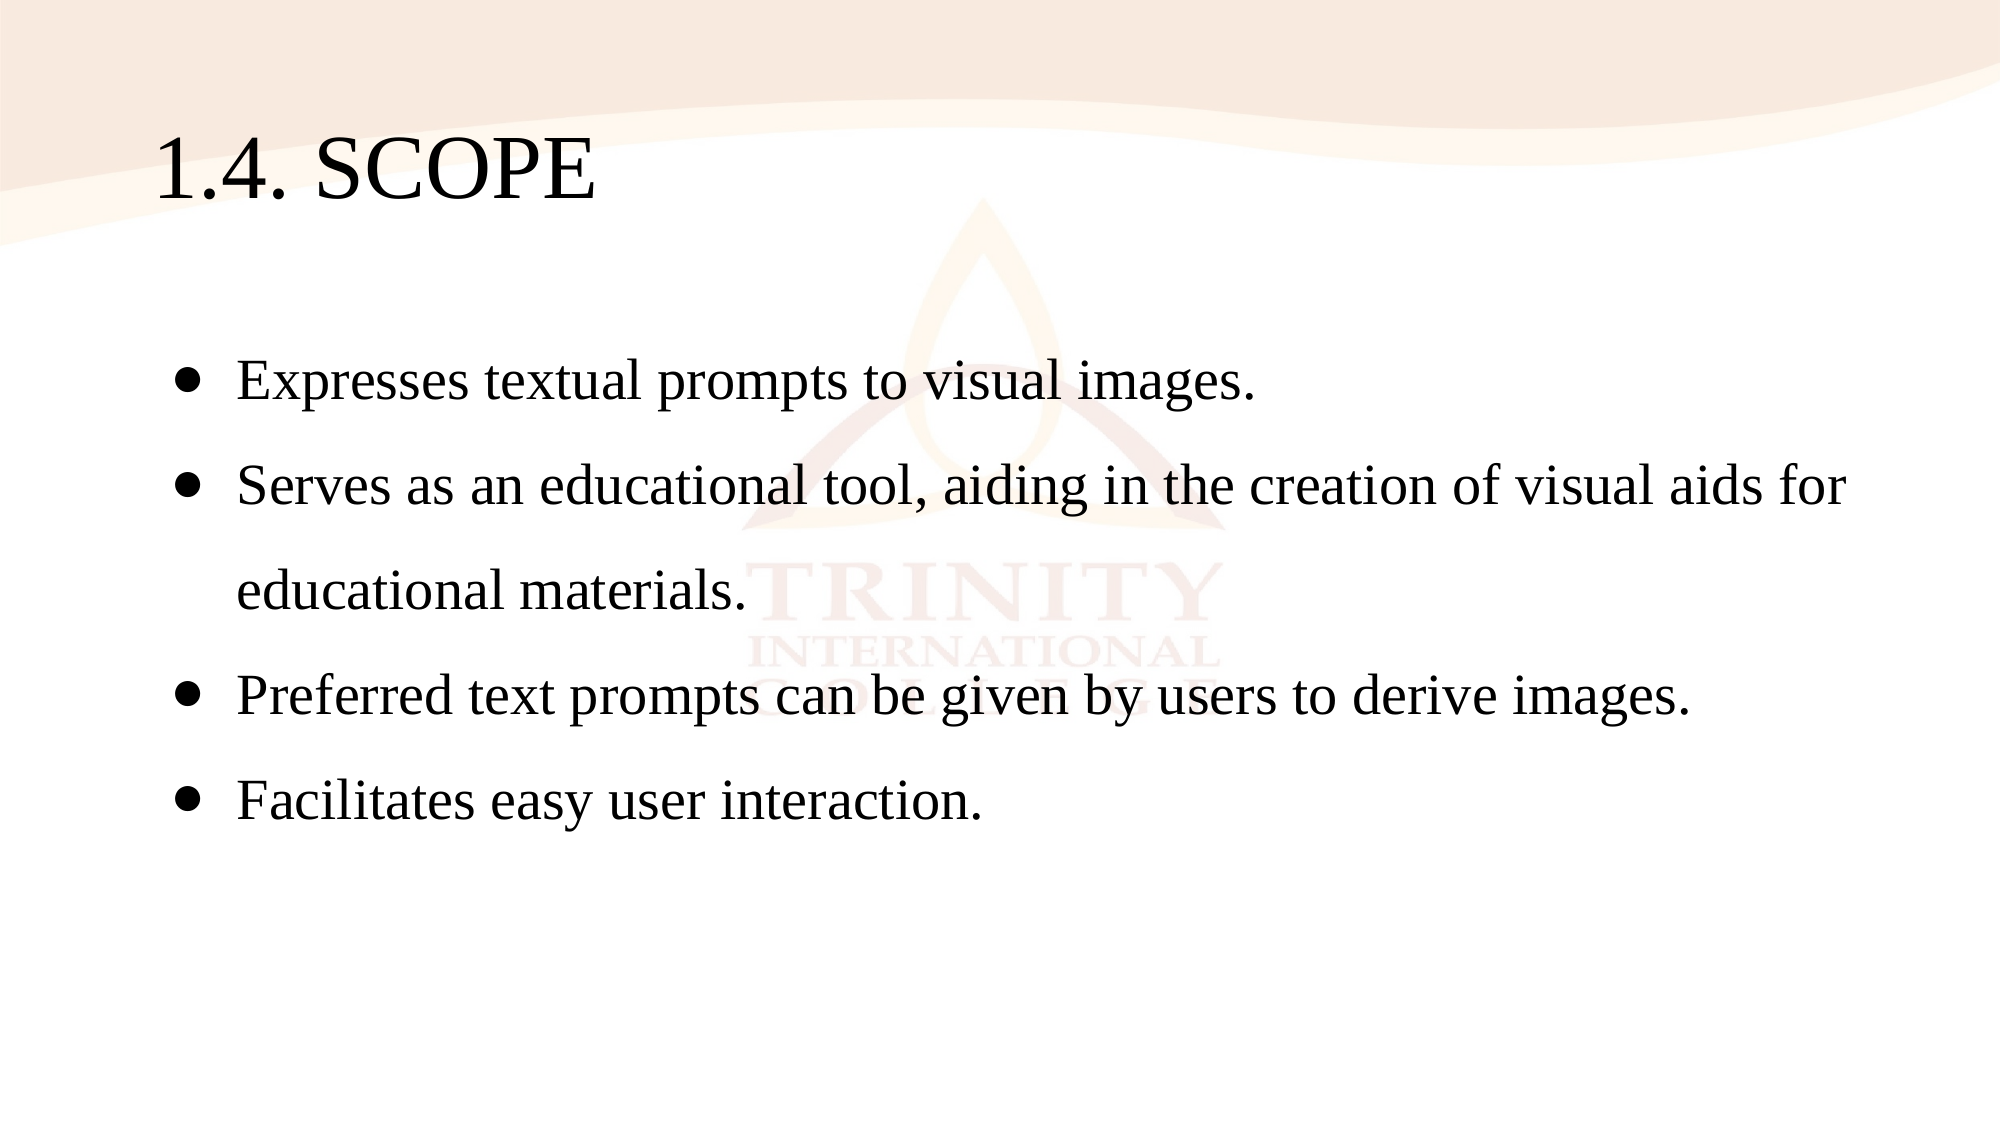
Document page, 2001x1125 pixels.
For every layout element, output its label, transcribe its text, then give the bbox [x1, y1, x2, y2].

title 1.4. SCOPE [137, 59, 1863, 278]
list Expresses textual prompts to visual images. Serves as an educational tool, aiding in the creation of visual aids for educational materials. Preferred text prompts can be given by users to derive images. Facilitates easy user interaction. [137, 299, 1863, 1014]
